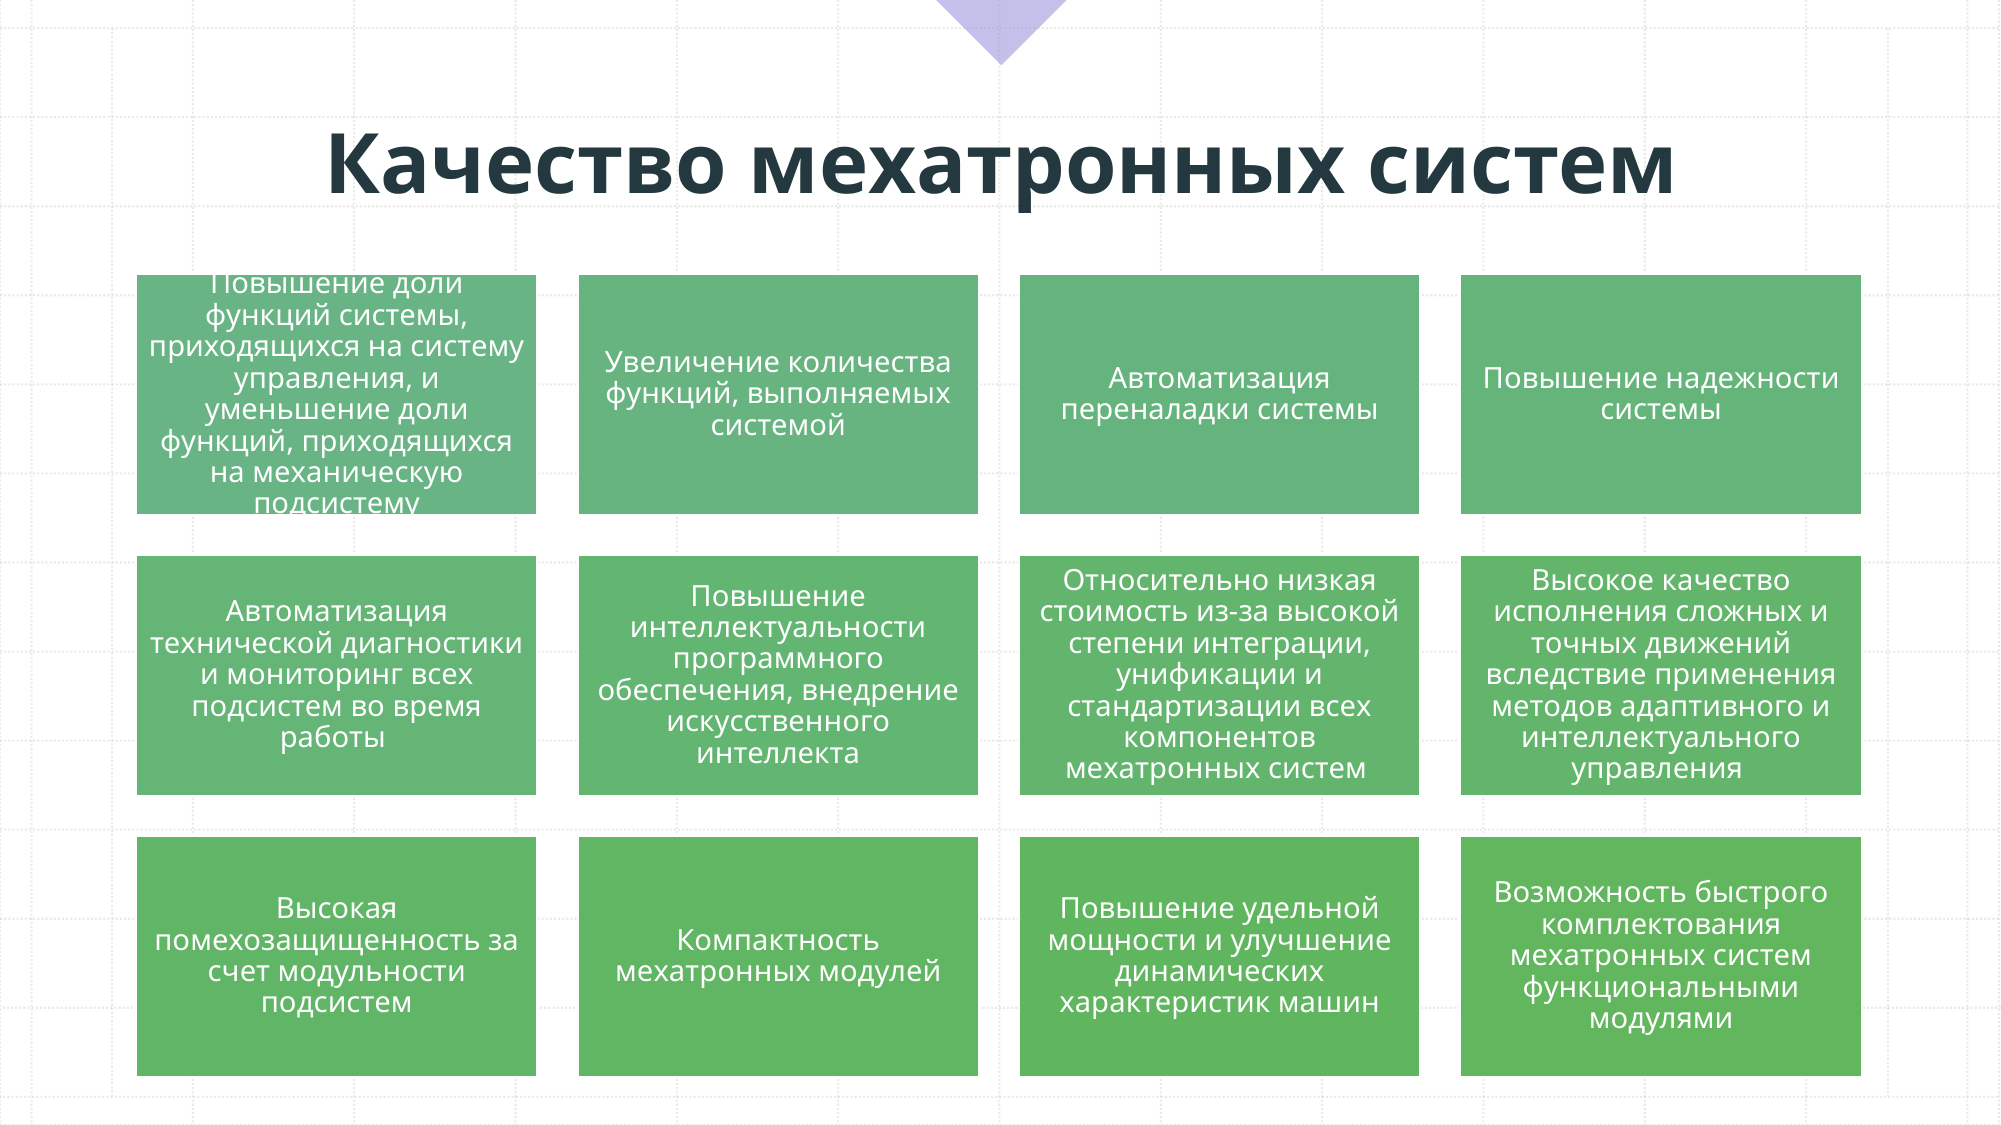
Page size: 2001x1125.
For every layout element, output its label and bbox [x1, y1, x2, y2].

text_box [2, 273, 1996, 1077]
text_box [0, 0, 2000, 1125]
